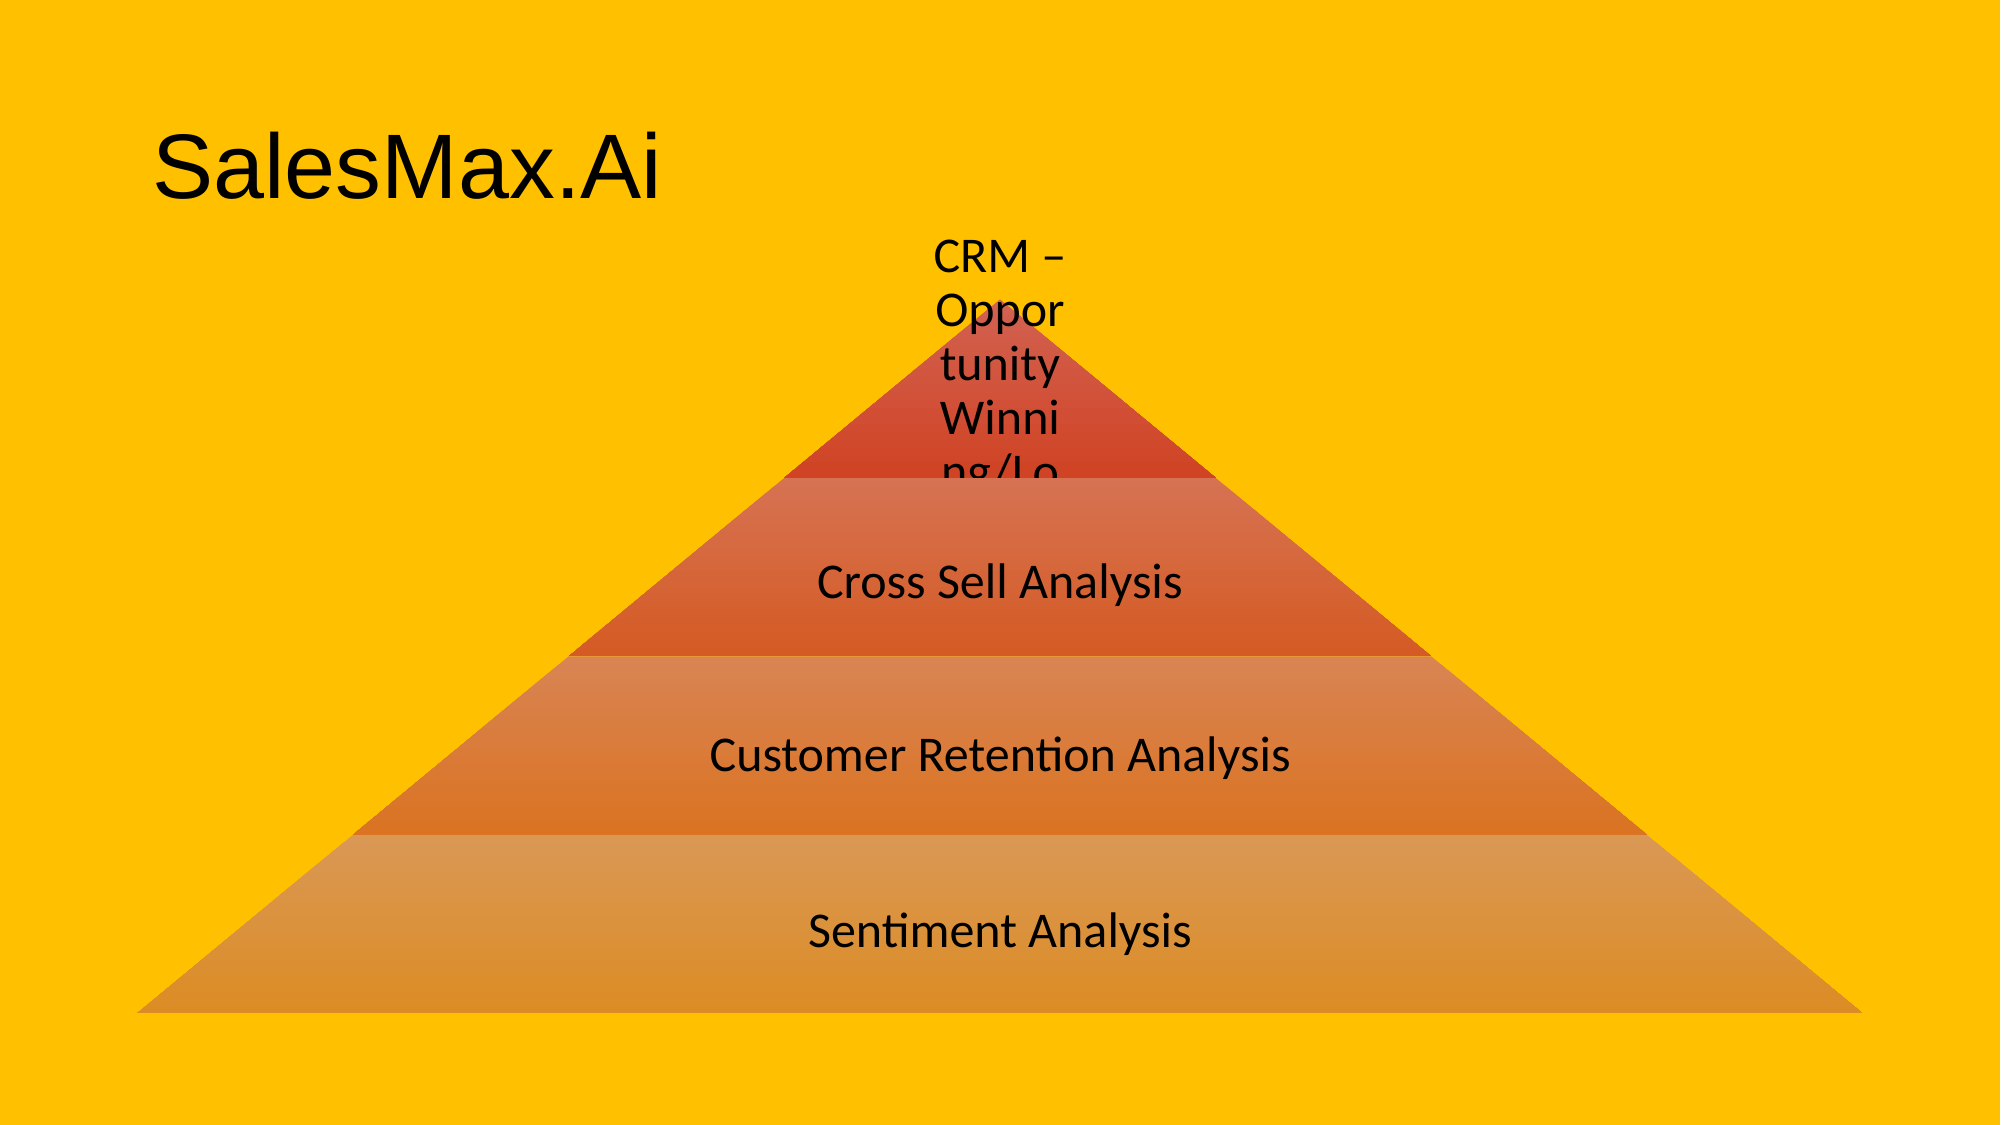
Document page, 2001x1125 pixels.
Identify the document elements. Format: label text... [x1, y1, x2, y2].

title SalesMax.Ai [137, 59, 1863, 278]
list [137, 299, 1863, 1014]
